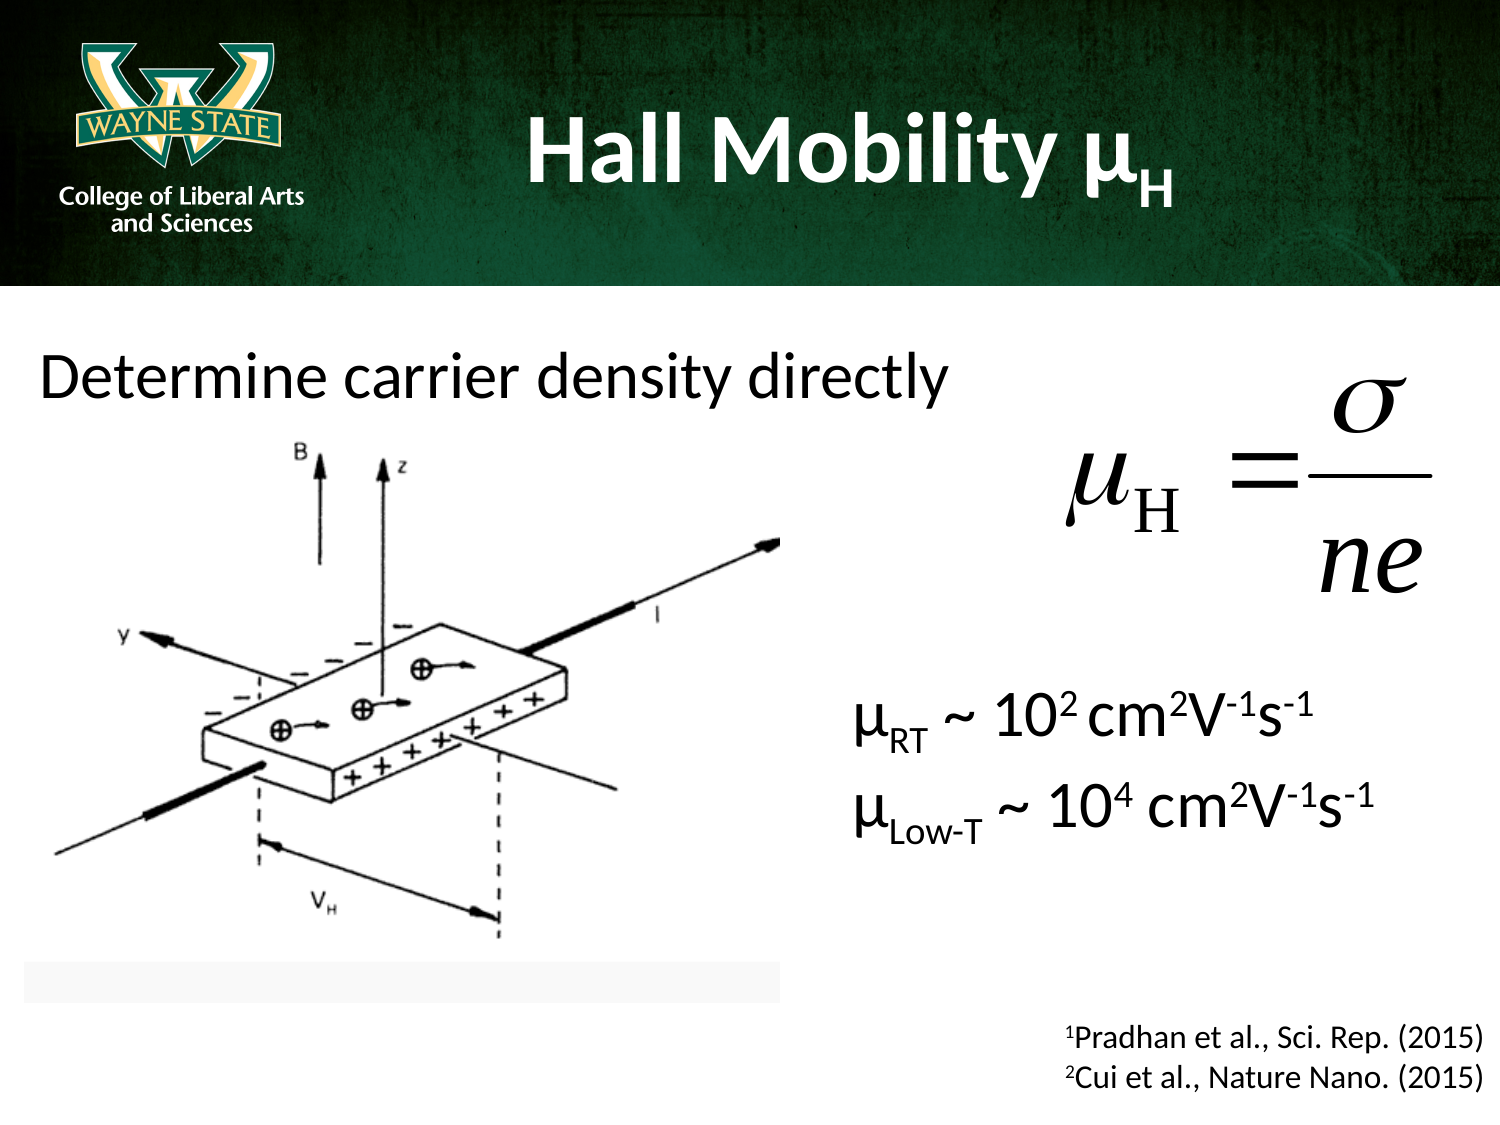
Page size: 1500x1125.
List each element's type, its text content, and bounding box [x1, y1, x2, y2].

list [1043, 324, 1451, 619]
picture [0, 0, 1500, 1003]
text_box μRT ~ 102 cm2V-1s-1 μLow-T ~ 104 cm2V-1s-1 [837, 662, 1450, 860]
footer 1Pradhan et al., Sci. Rep. (2015) 2Cui et al., Nature Nano. (2015) [1025, 1042, 1500, 1103]
